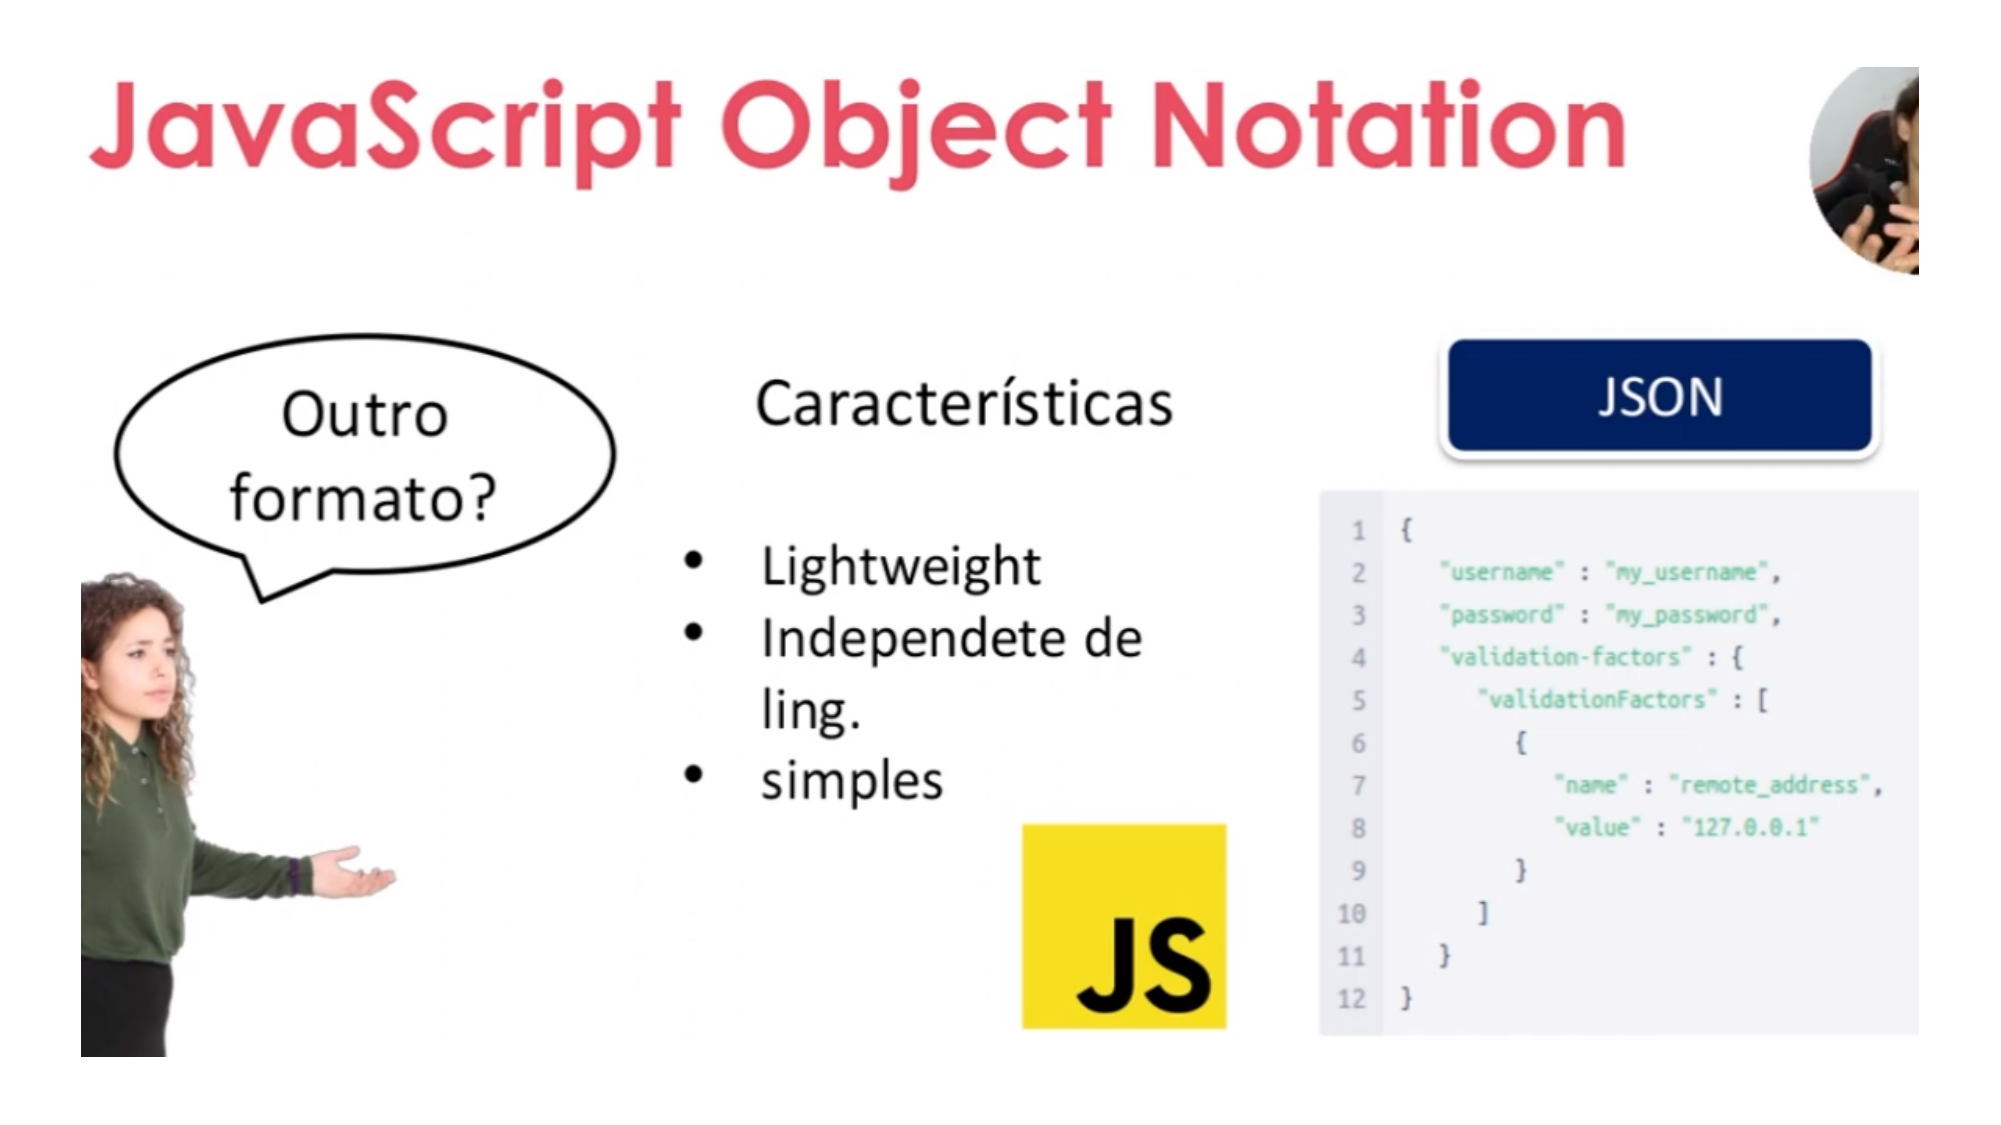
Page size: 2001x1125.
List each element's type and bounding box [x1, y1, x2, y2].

picture [81, 67, 1919, 1058]
